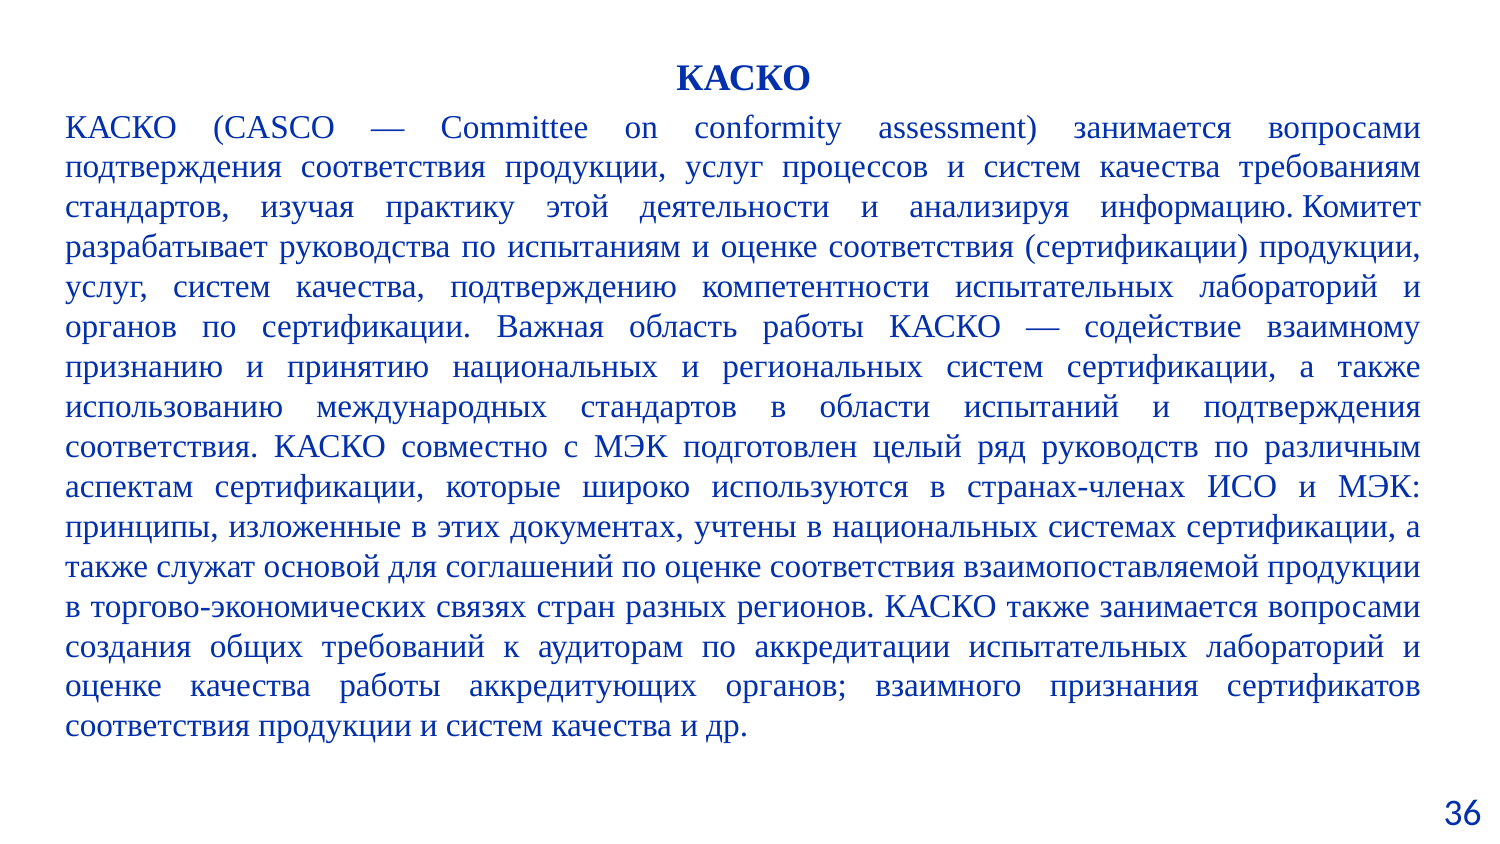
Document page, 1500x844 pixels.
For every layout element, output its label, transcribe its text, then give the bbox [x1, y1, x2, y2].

list КАСКО КАСКО (CASCO — Committee on conformity assessment) занимается вопросами подтверждения соответствия продукции, услуг процессов и систем качества требованиям стандартов, изучая практику этой деятельности и анализируя информацию. Комитет разрабатывает руководства по испытаниям и оценке соответствия (сертификации) продукции, услуг, систем качества, подтверждению компетентности испытательных лабораторий и органов по сертификации. Важная область работы КАСКО — содействие взаимному признанию и принятию национальных и региональных систем сертификации, а также использованию международных стандартов в области испытаний и подтверждения соответствия. КАСКО совместно с МЭК подготовлен целый ряд руководств по различным аспектам сертификации, которые широко используются в странах-членах ИСО и МЭК: принципы, изложенные в этих документах, учтены в национальных системах сертификации, а также служат основой для соглашений по оценке соответствия взаимопоставляемой продукции в торгово-экономических связях стран разных регионов. КАСКО также занимается вопросами создания общих требований к аудиторам по аккредитации испытательных лабораторий и оценке качества работы аккредитующих органов; взаимного признания сертификатов соответствия продукции и систем качества и др. [49, 45, 1438, 781]
text_box 36 [1411, 780, 1500, 841]
